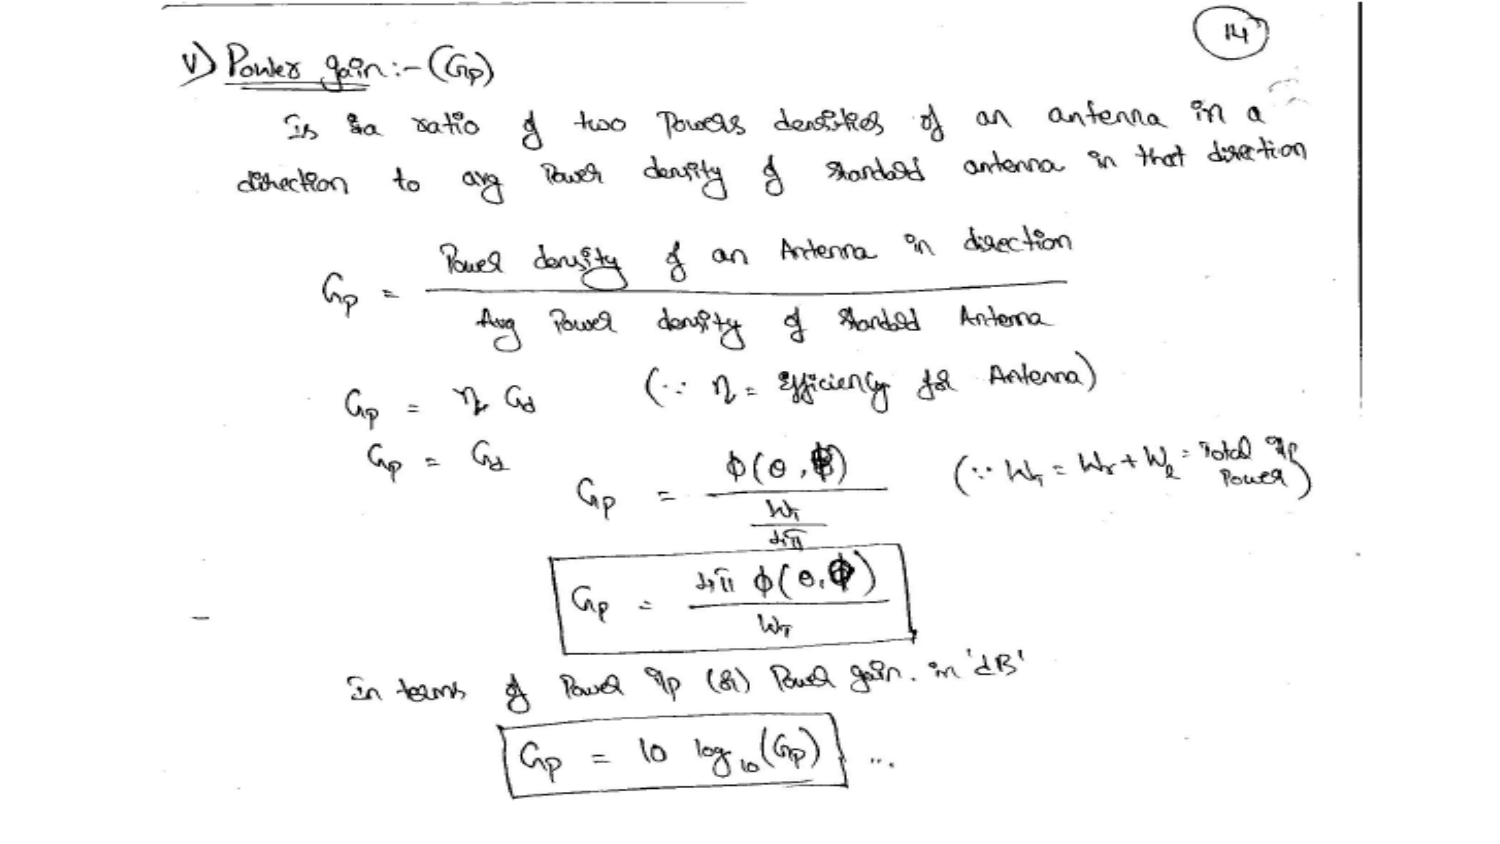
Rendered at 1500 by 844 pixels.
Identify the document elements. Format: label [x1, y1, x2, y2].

picture [124, 0, 1376, 813]
